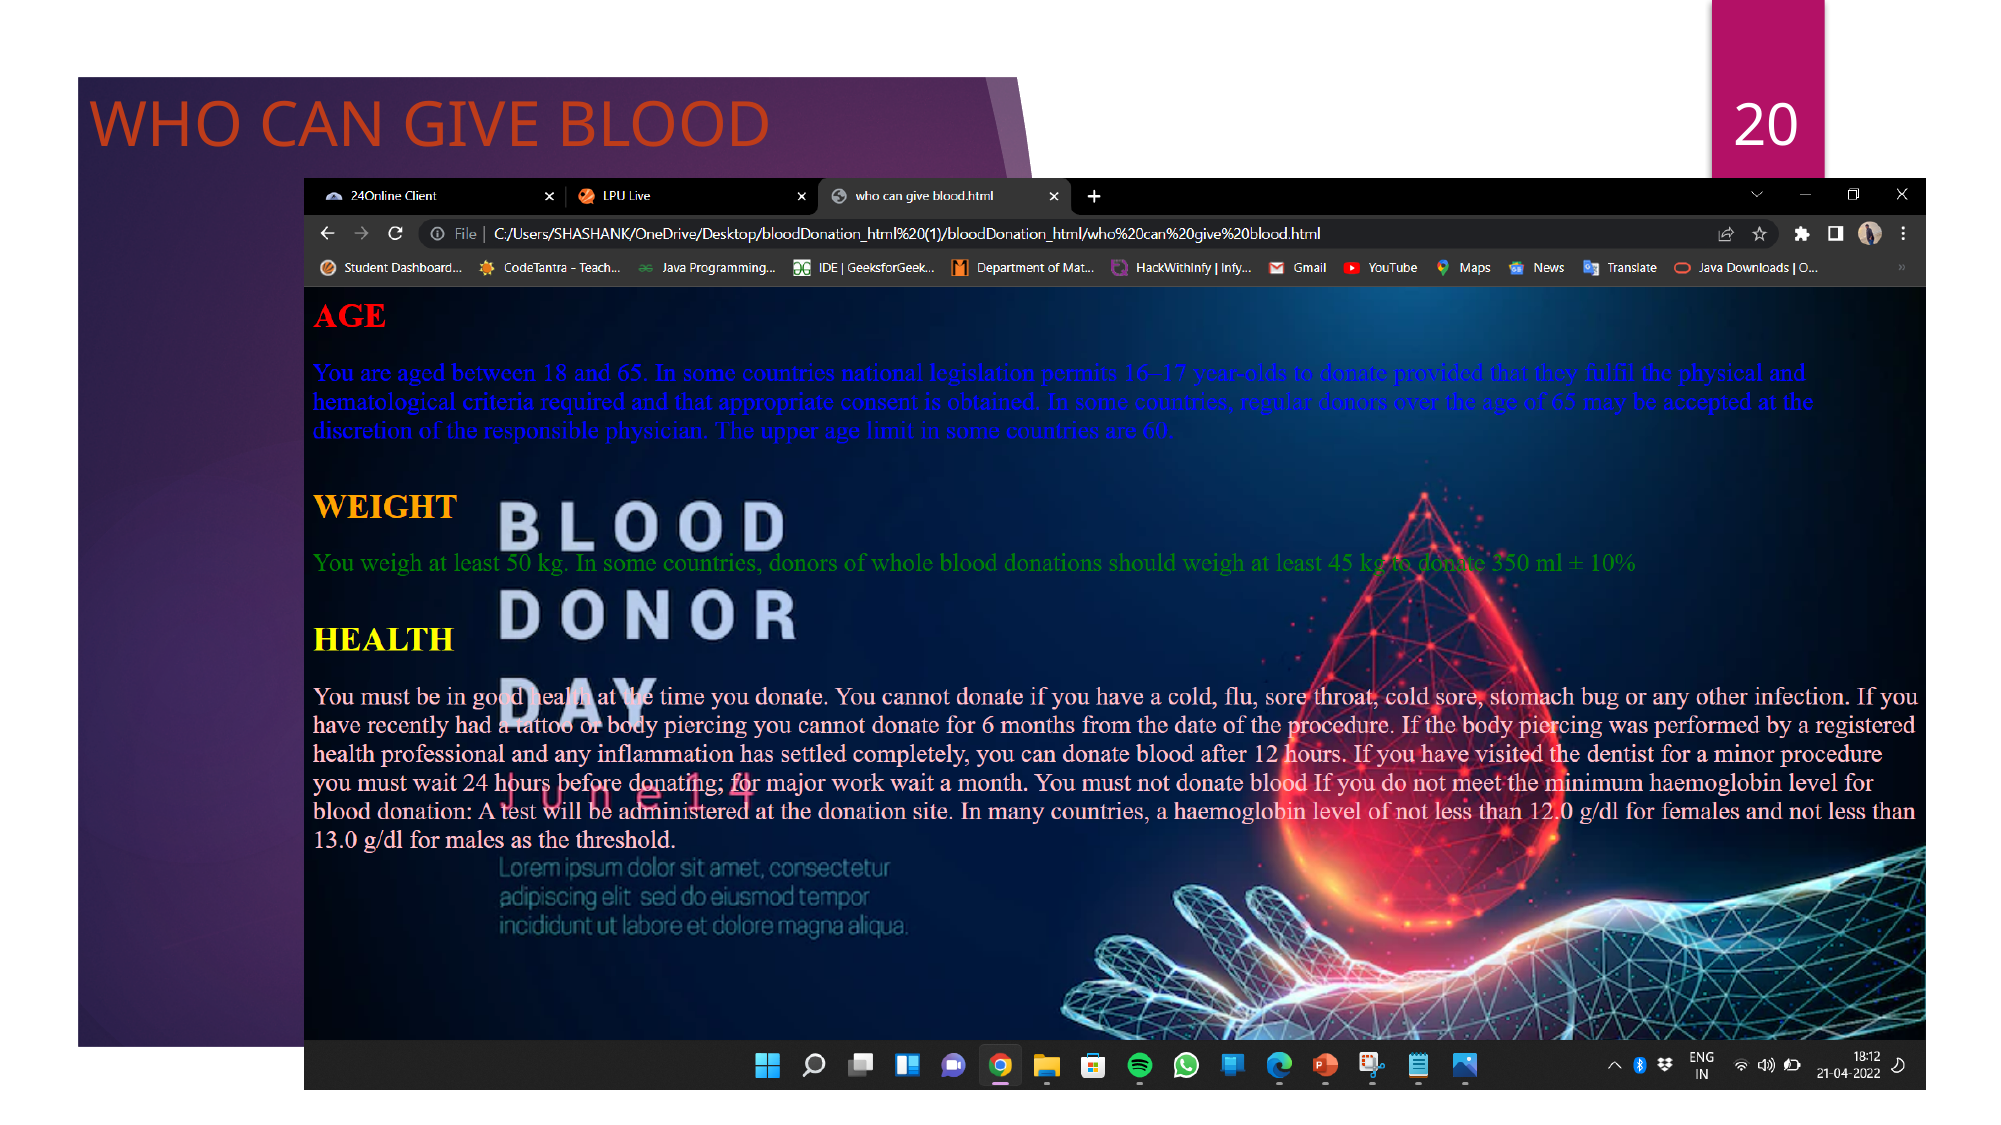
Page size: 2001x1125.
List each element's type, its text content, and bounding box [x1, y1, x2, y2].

title WHO CAN GIVE BLOOD [74, 48, 789, 195]
picture [304, 177, 1926, 1090]
slide_number 20 [1698, 48, 1836, 175]
